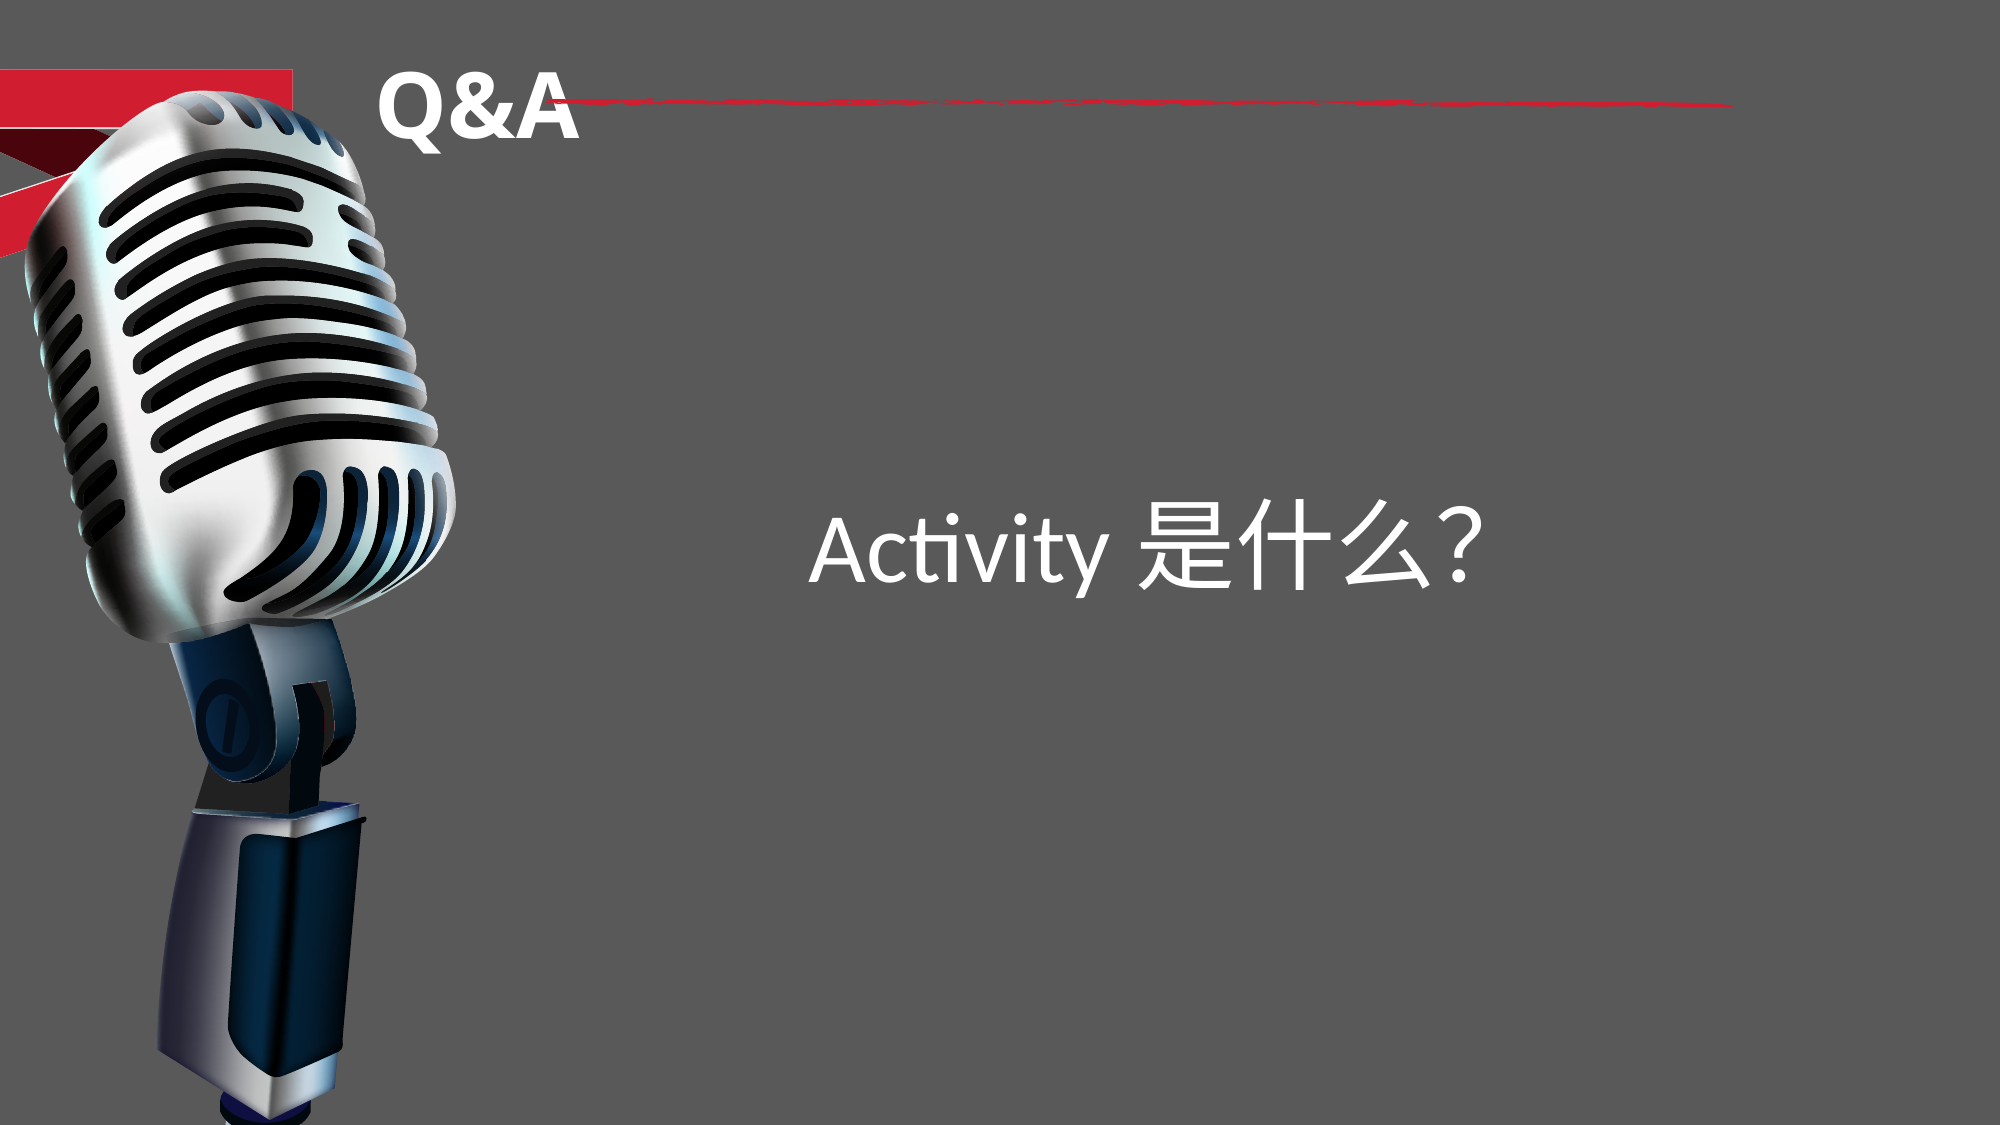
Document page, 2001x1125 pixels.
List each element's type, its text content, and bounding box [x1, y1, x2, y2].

text_box [545, 98, 1733, 108]
text_box Activity是什么？ [794, 474, 2000, 610]
picture [0, 69, 502, 1125]
text_box Q&A [360, 39, 1323, 164]
